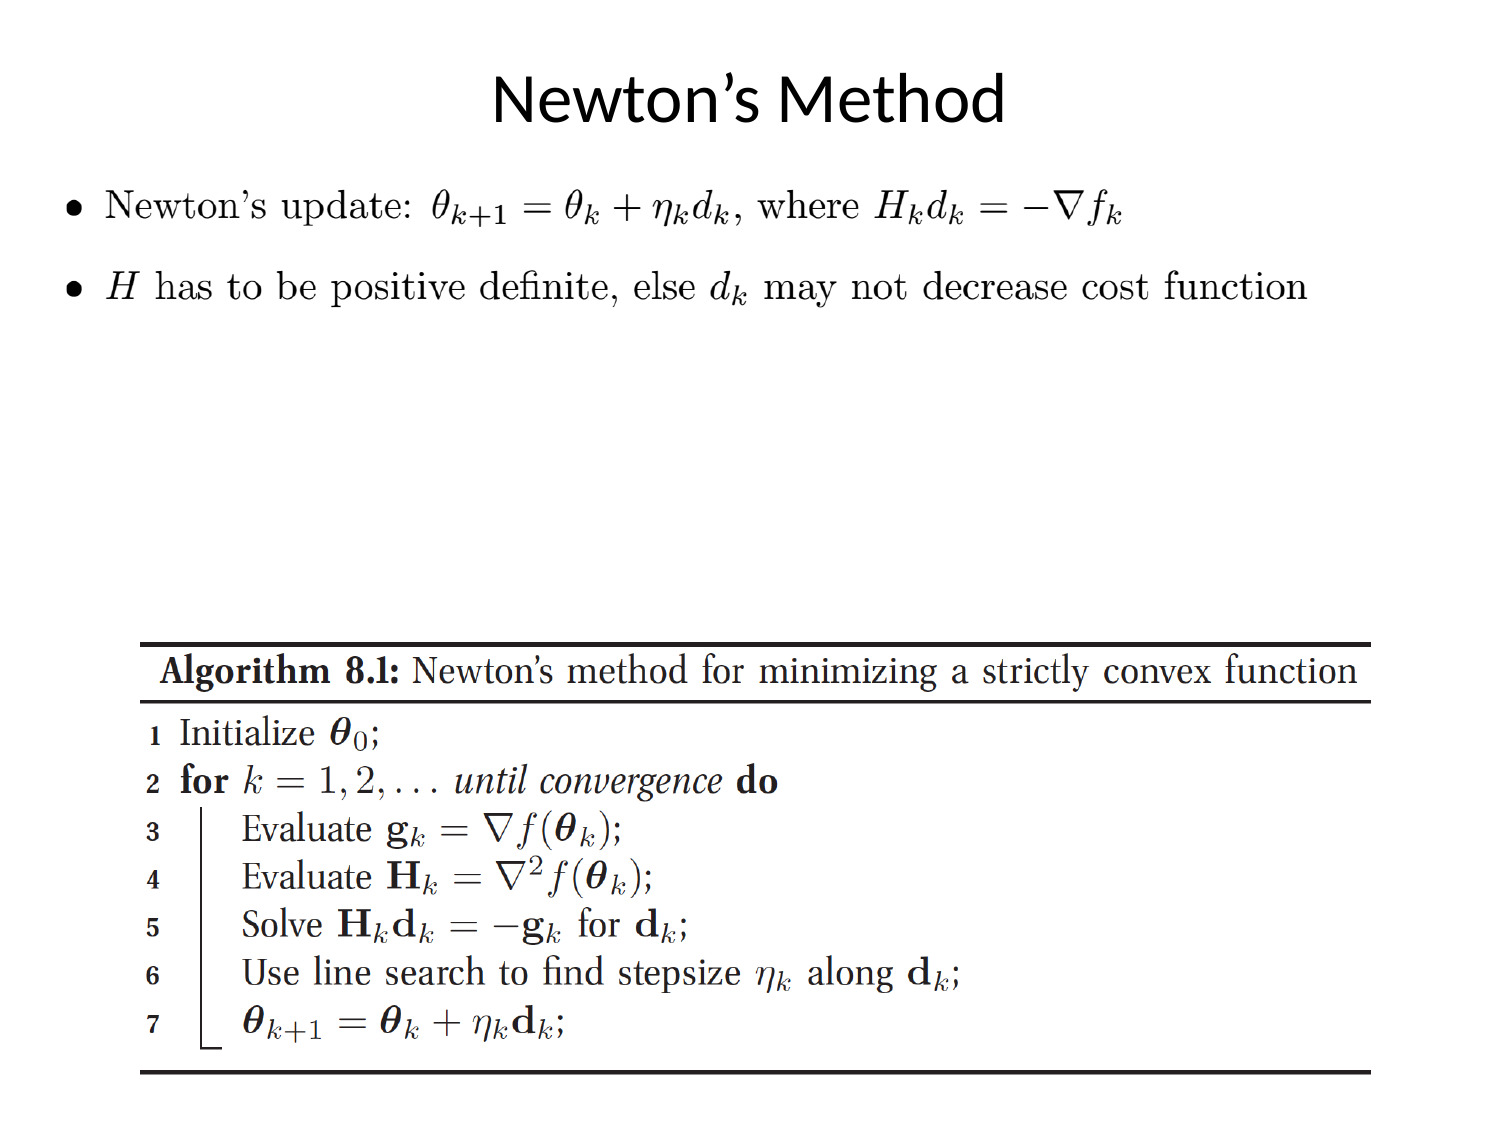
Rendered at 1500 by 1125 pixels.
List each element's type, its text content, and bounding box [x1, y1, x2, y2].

picture [66, 188, 1426, 333]
picture [130, 632, 1371, 1084]
title Newton’s Method [75, 0, 1425, 187]
